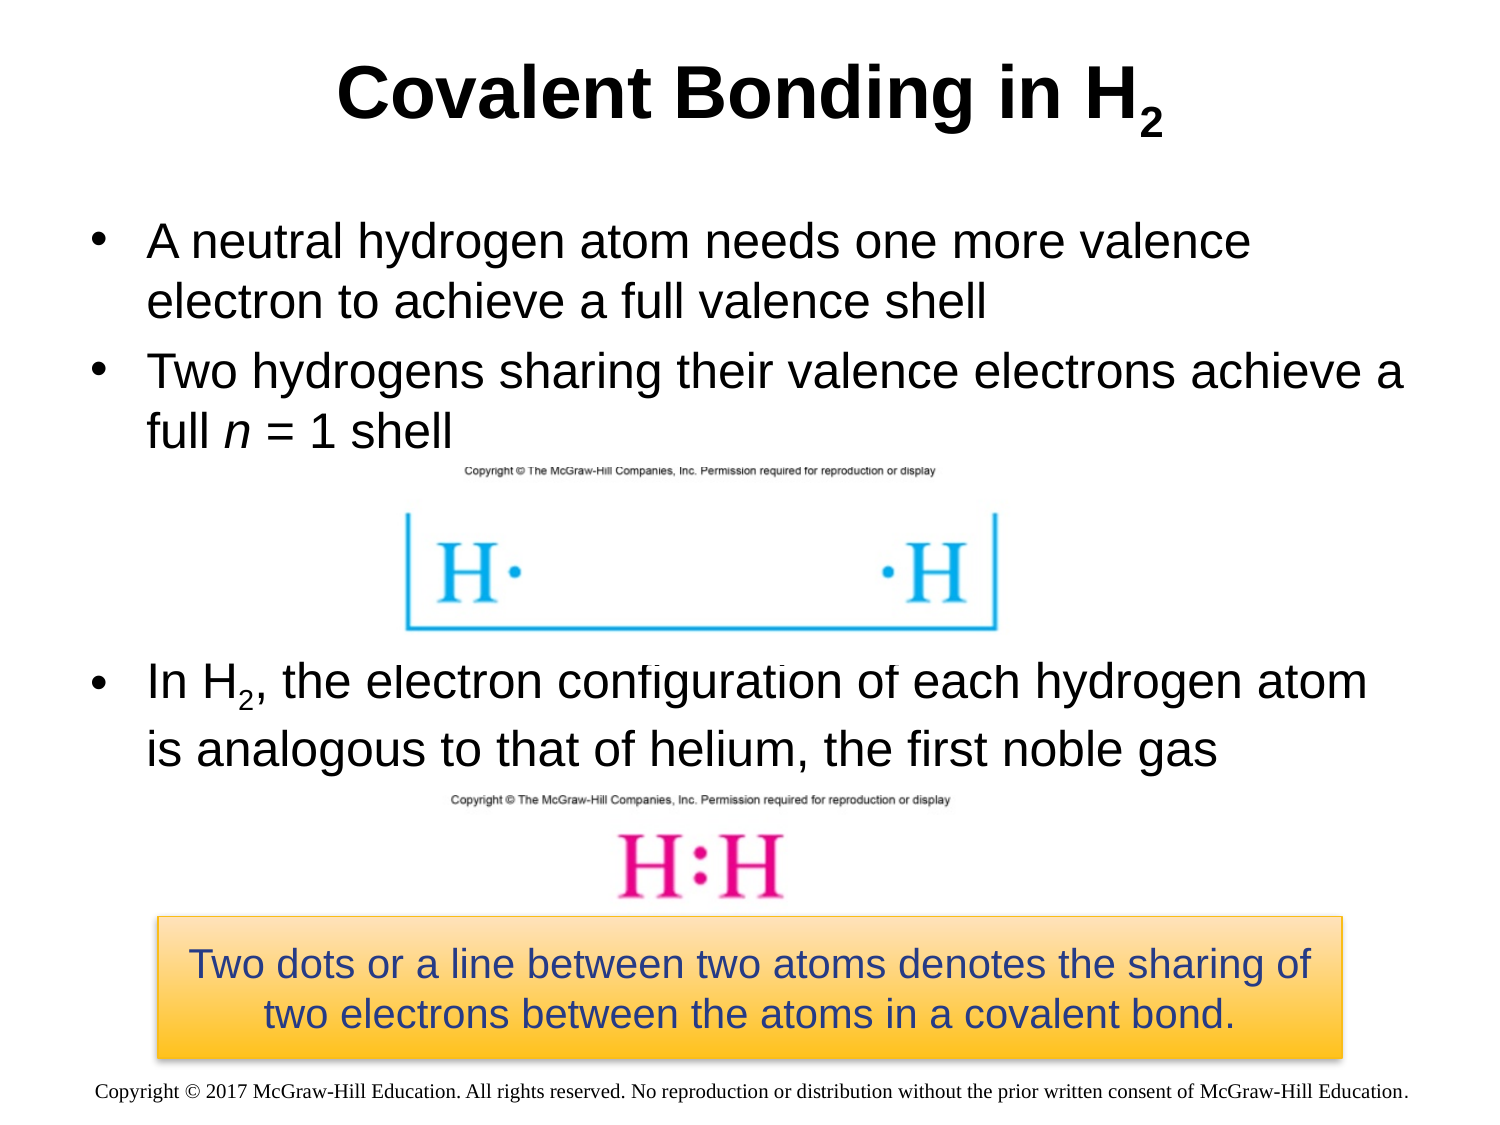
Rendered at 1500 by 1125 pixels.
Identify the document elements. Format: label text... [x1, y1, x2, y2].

picture [274, 795, 1127, 958]
text_box Two dots or a line between two atoms denotes the sharing of two electrons between the atoms in a covalent bond. [157, 916, 1343, 1059]
list A neutral hydrogen atom needs one more valence electron to achieve a full valence shell Two hydrogens sharing their valence electrons achieve a full n = 1 shell In H2, the electron configuration of each hydrogen atom is analogous to that of helium, the first noble gas [75, 200, 1425, 1005]
title Covalent Bonding in H2 [75, 0, 1425, 189]
picture [388, 466, 1014, 665]
